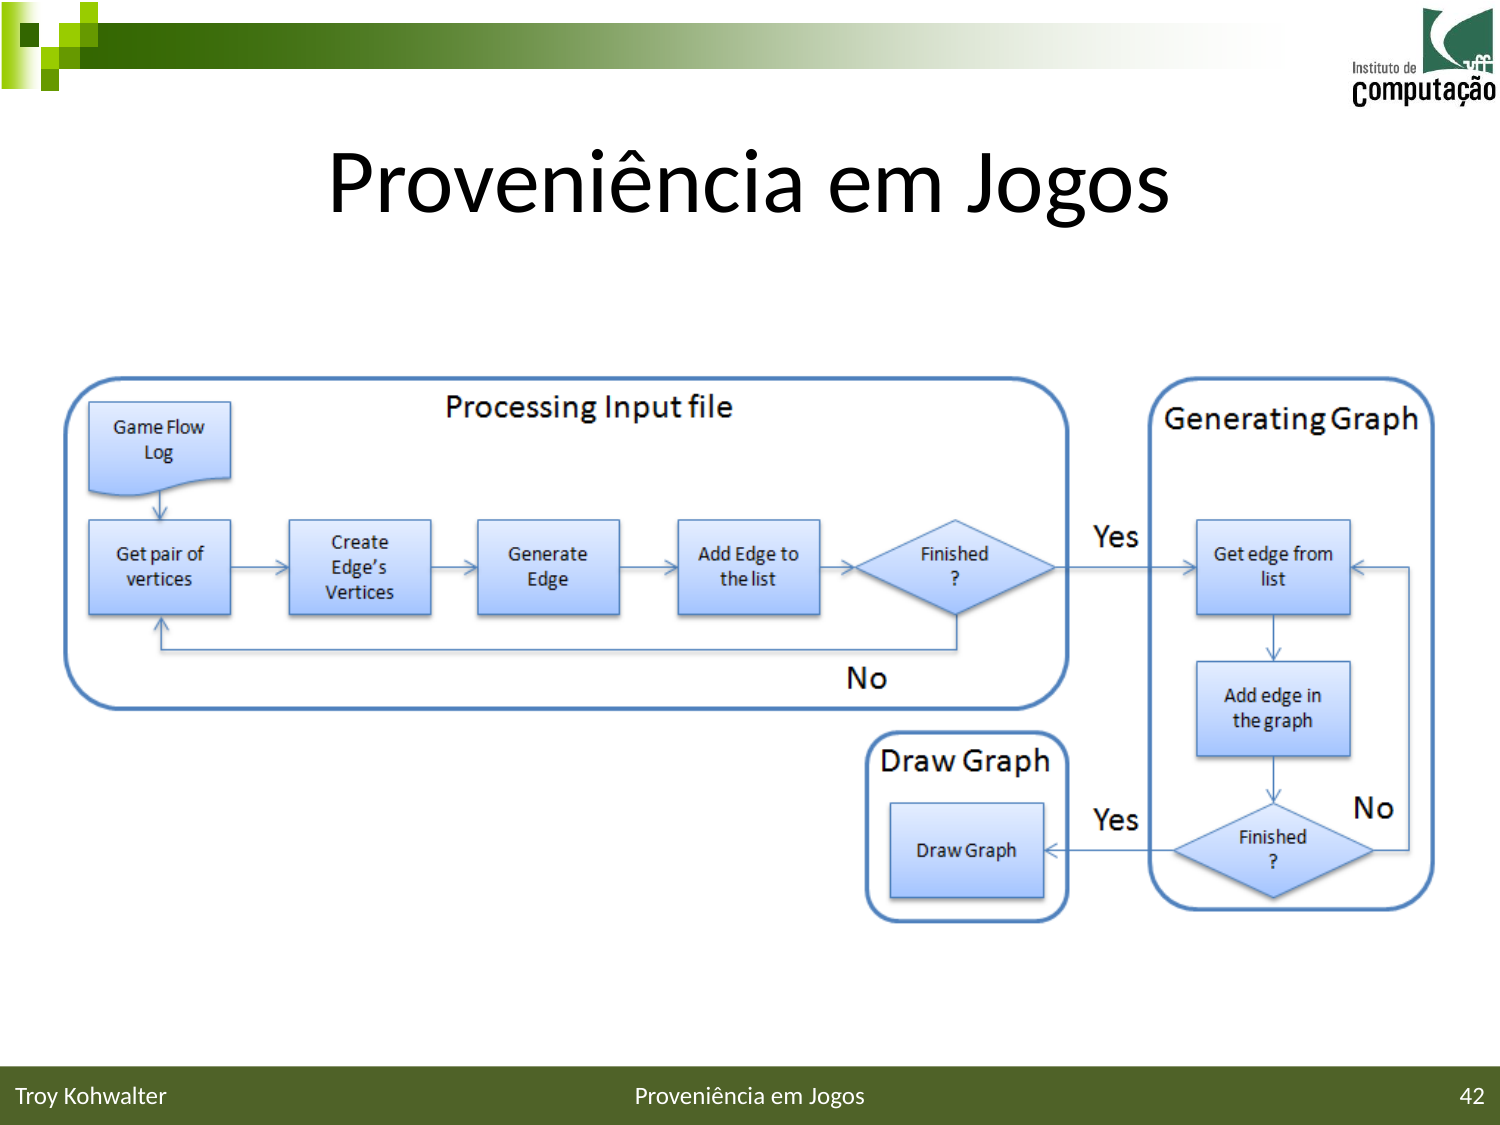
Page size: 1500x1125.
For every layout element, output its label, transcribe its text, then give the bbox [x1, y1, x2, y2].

slide_number 42 [1149, 1065, 1500, 1125]
title Proveniência em Jogos [75, 82, 1425, 270]
footer Proveniência em Jogos [512, 1065, 988, 1125]
picture [62, 372, 1438, 926]
slide_number Troy Kohwalter [0, 1065, 350, 1125]
